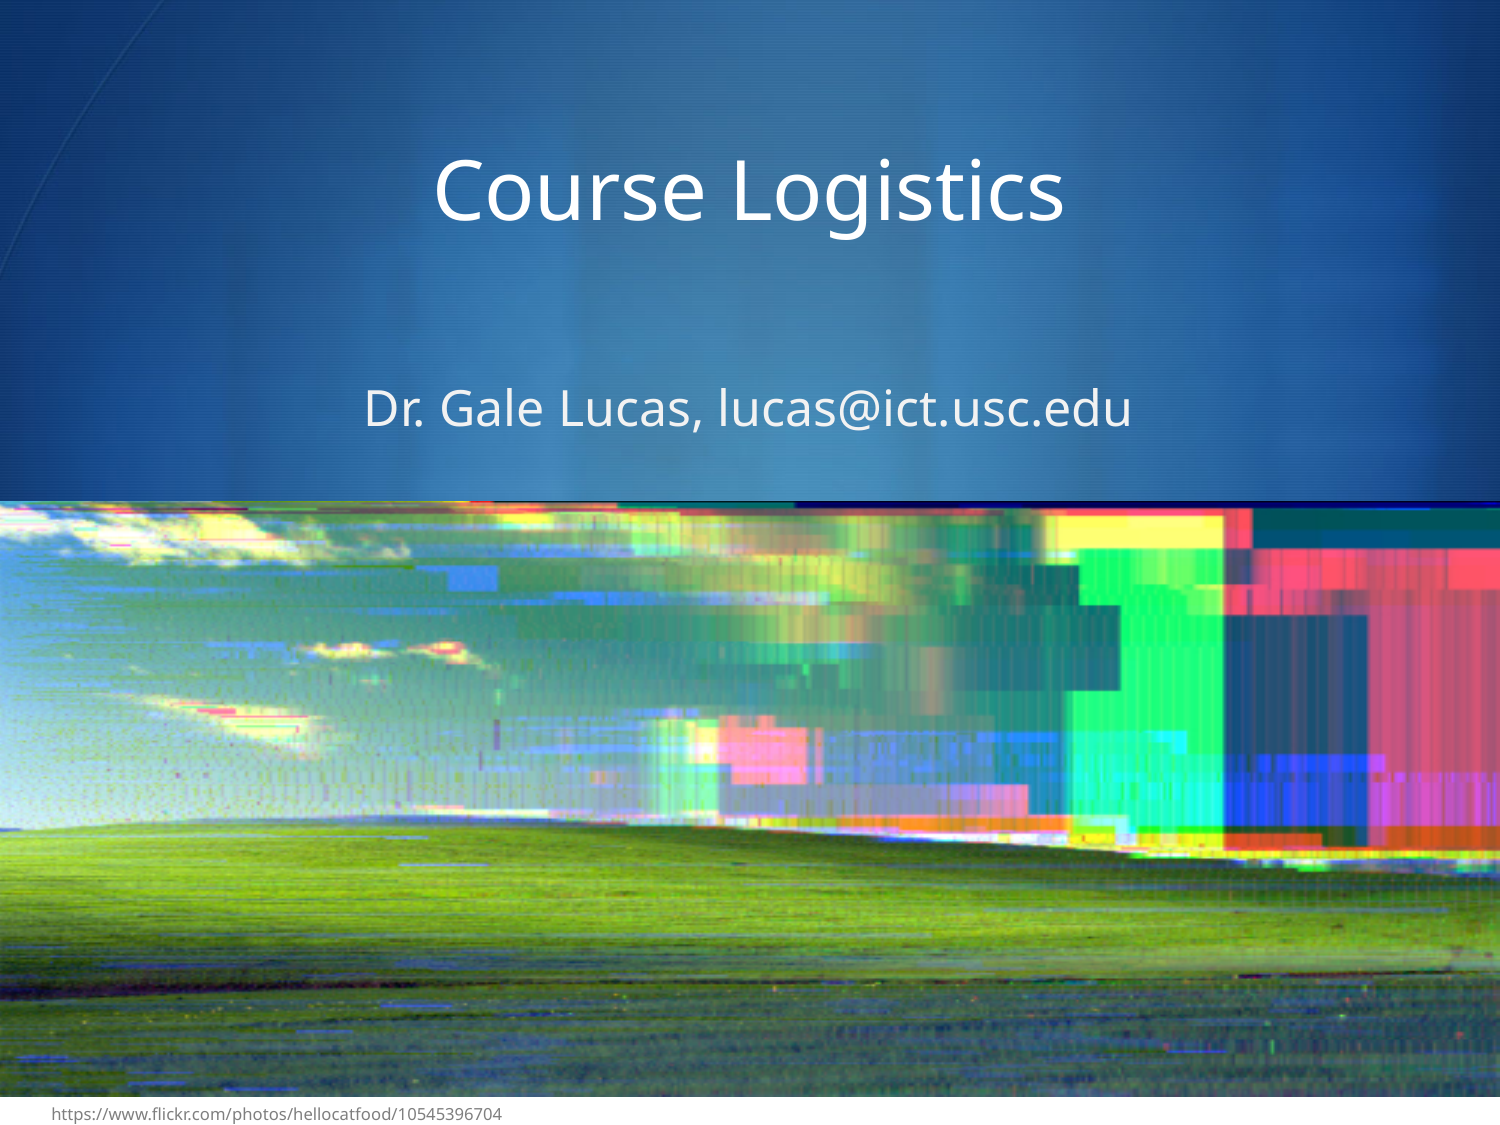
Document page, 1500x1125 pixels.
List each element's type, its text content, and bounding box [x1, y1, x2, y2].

text_box Dr. Gale Lucas, lucas@ict.usc.edu [348, 368, 1149, 444]
text_box https://www.flickr.com/photos/hellocatfood/10545396704 [36, 1108, 518, 1125]
picture [0, 0, 1500, 1125]
title Course Logistics [75, 87, 1425, 378]
